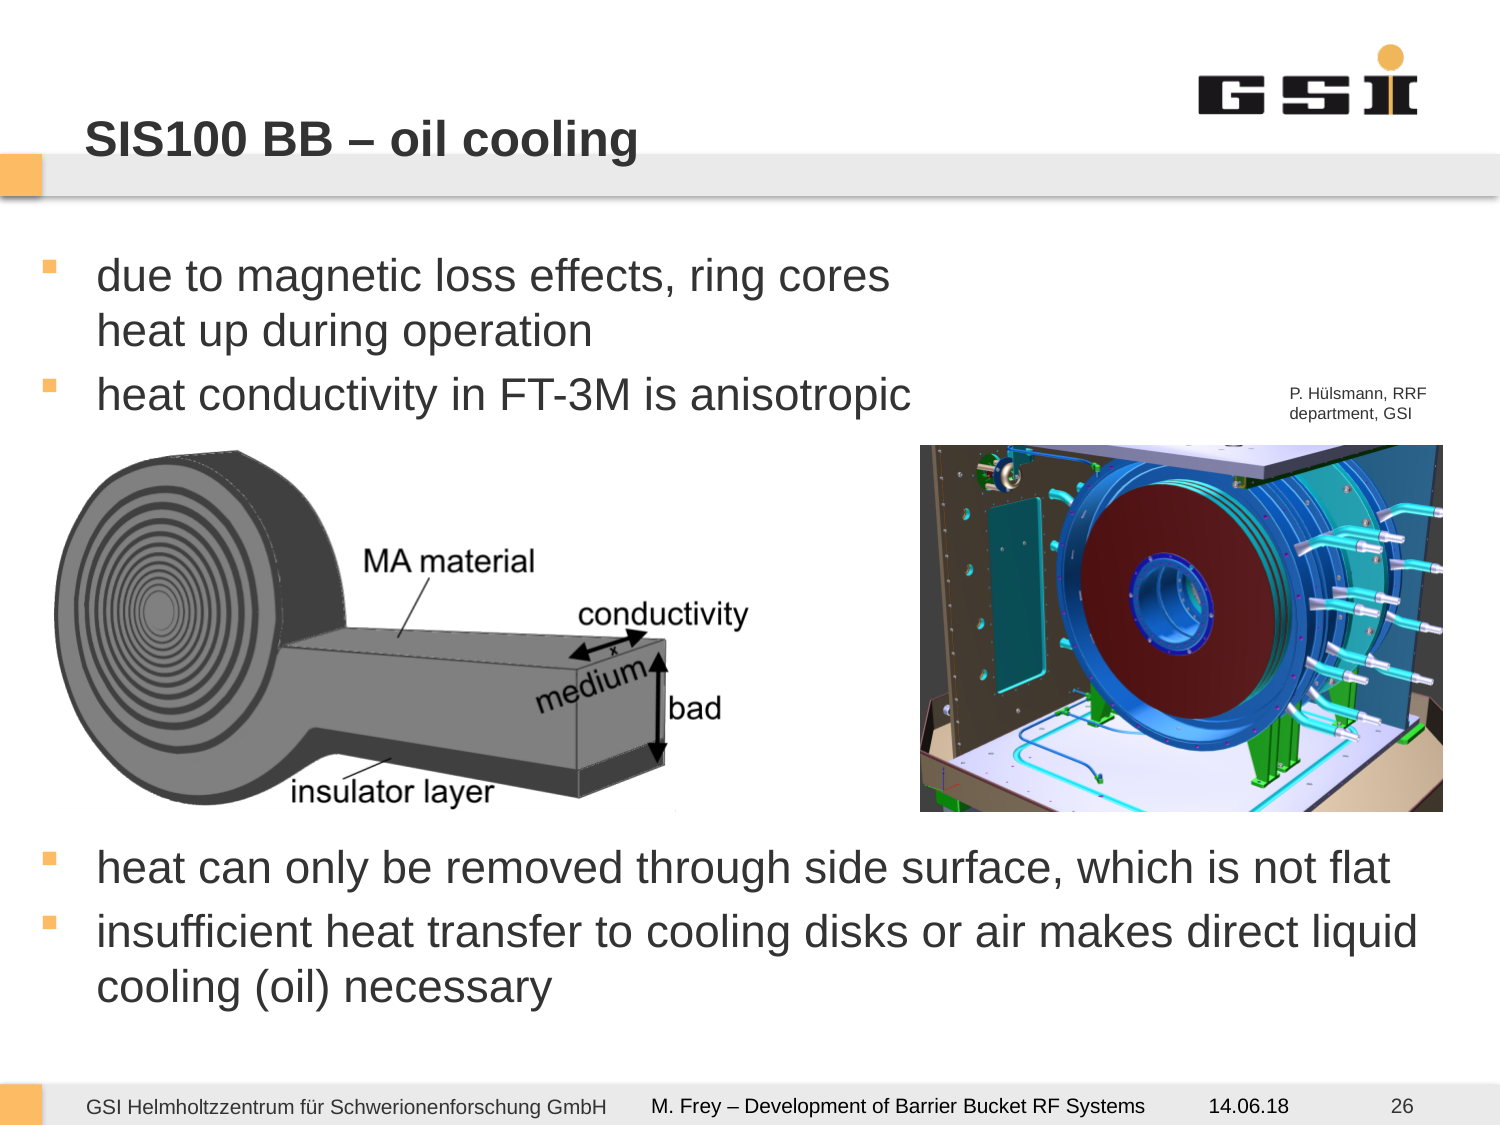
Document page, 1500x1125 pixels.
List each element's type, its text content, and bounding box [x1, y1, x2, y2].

picture [50, 441, 749, 812]
title SIS100 BB – oil cooling [69, 44, 1094, 174]
picture [920, 445, 1443, 812]
footer M. Frey – Development of Barrier Bucket RF Systems [635, 1076, 1165, 1125]
text_box P. Hülsmann, RRF department, GSI [1274, 374, 1479, 446]
text_box due to magnetic loss effects, ring cores heat up during operation heat conductivity in FT-3M is anisotropic [24, 237, 997, 430]
slide_number 26 [1306, 1075, 1429, 1125]
picture [1197, 42, 1419, 117]
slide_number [1168, 1075, 1304, 1125]
text_box heat can only be removed through side surface, which is not flat insufficient heat transfer to cooling disks or air makes direct liquid cooling (oil) necessary [24, 830, 1500, 1075]
